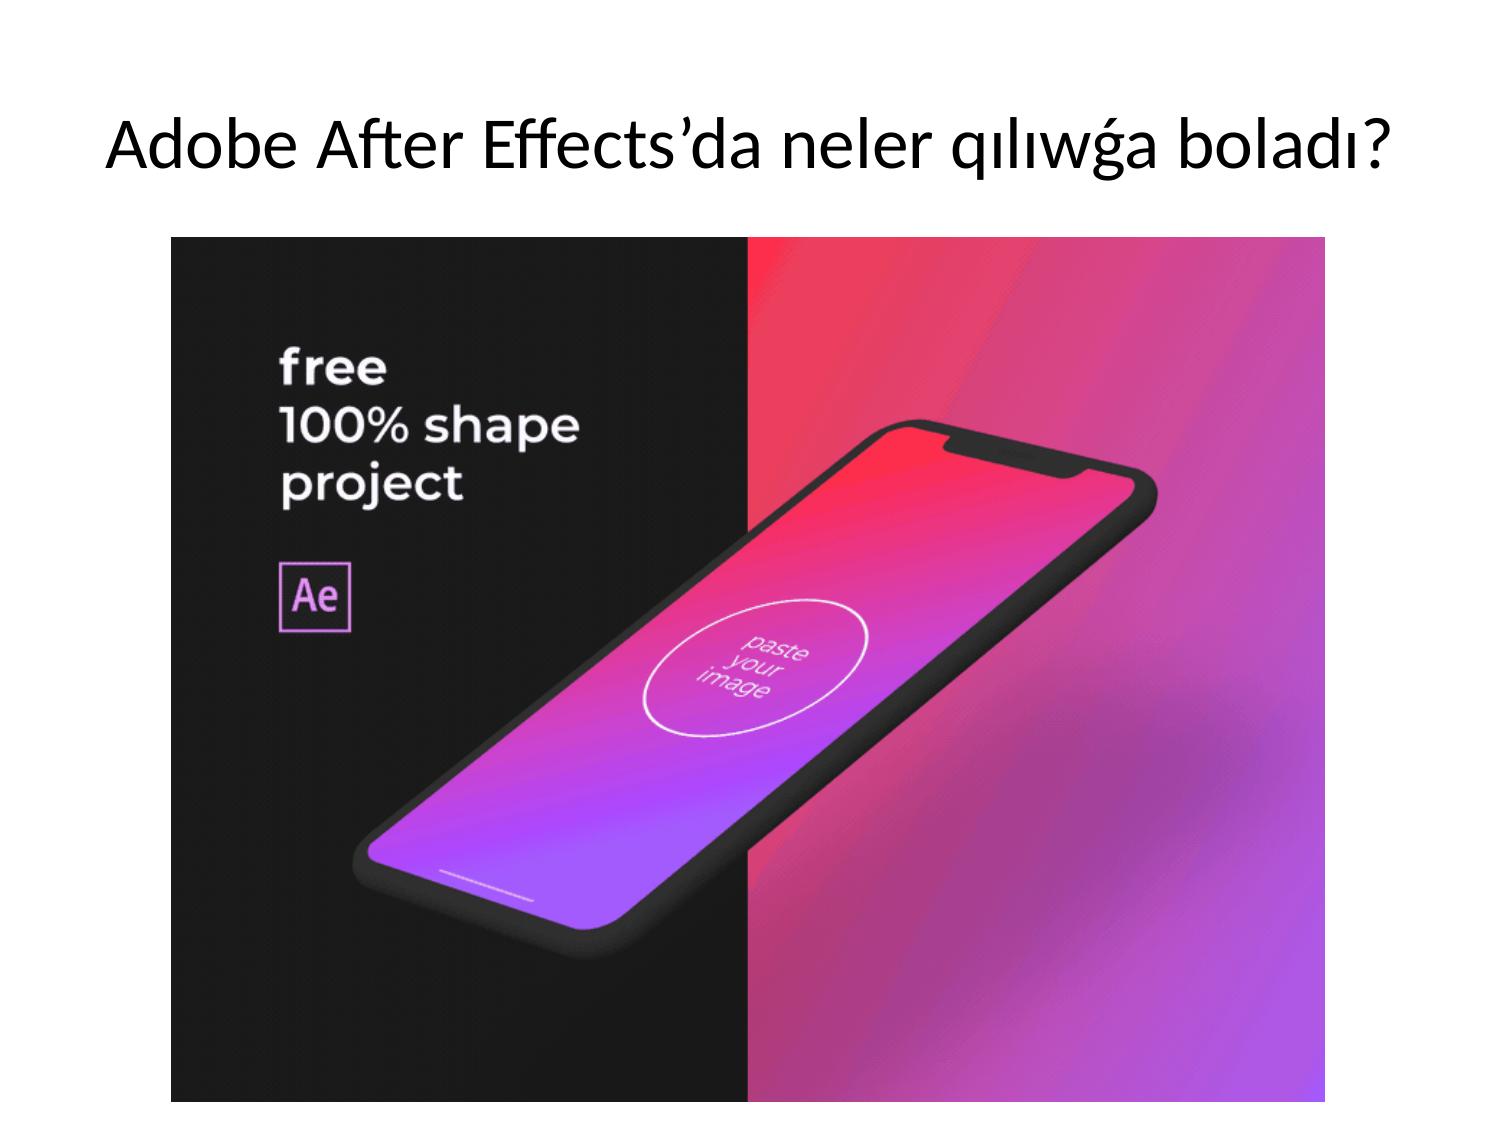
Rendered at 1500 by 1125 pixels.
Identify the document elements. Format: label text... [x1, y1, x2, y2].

picture [171, 237, 1325, 1102]
title Adobe After Effects’da neler qılıwǵa boladı? [75, 45, 1425, 233]
